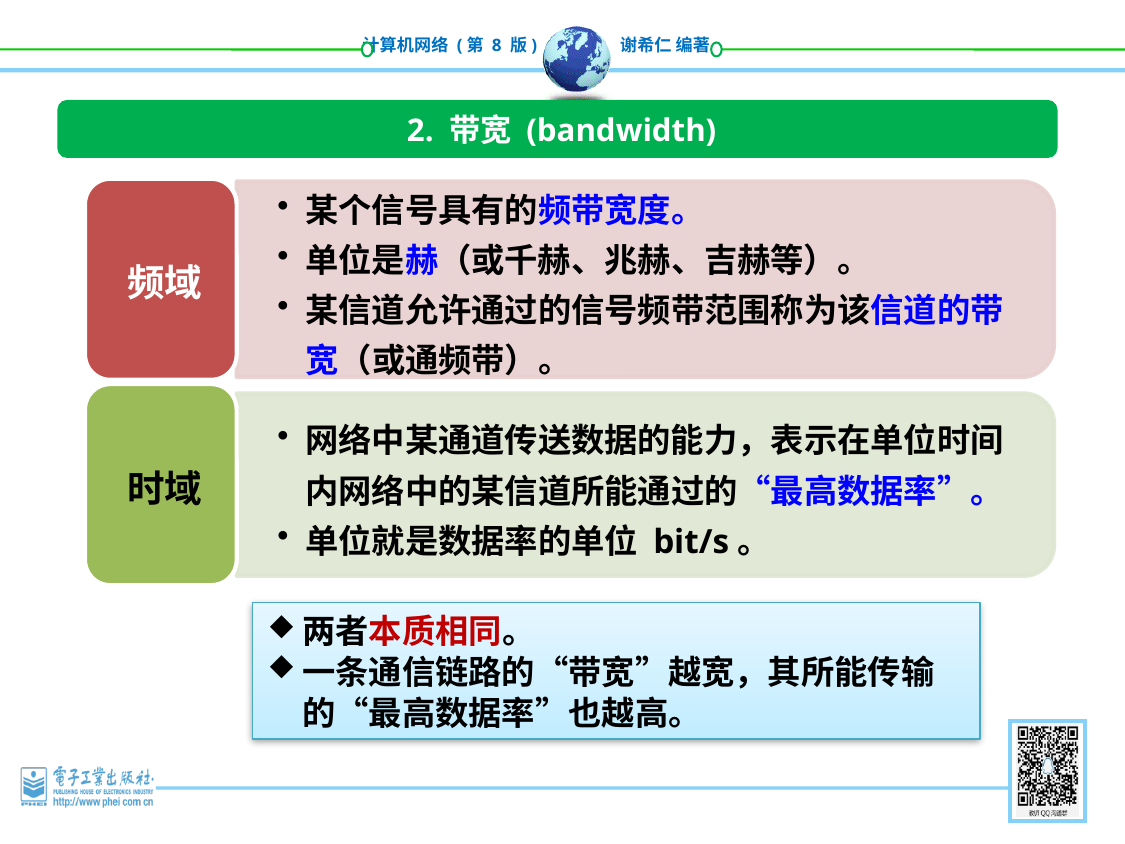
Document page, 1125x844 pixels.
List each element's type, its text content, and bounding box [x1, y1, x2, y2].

list 2. 带宽 (bandwidth) [153, 99, 970, 158]
picture [17, 764, 156, 809]
text_box 两者本质相同。 一条通信链路的“带宽”越宽，其所能传输的“最高数据率”也越高。 [252, 602, 981, 740]
picture [1016, 724, 1079, 817]
picture [540, 24, 612, 99]
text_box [67, 178, 1072, 592]
